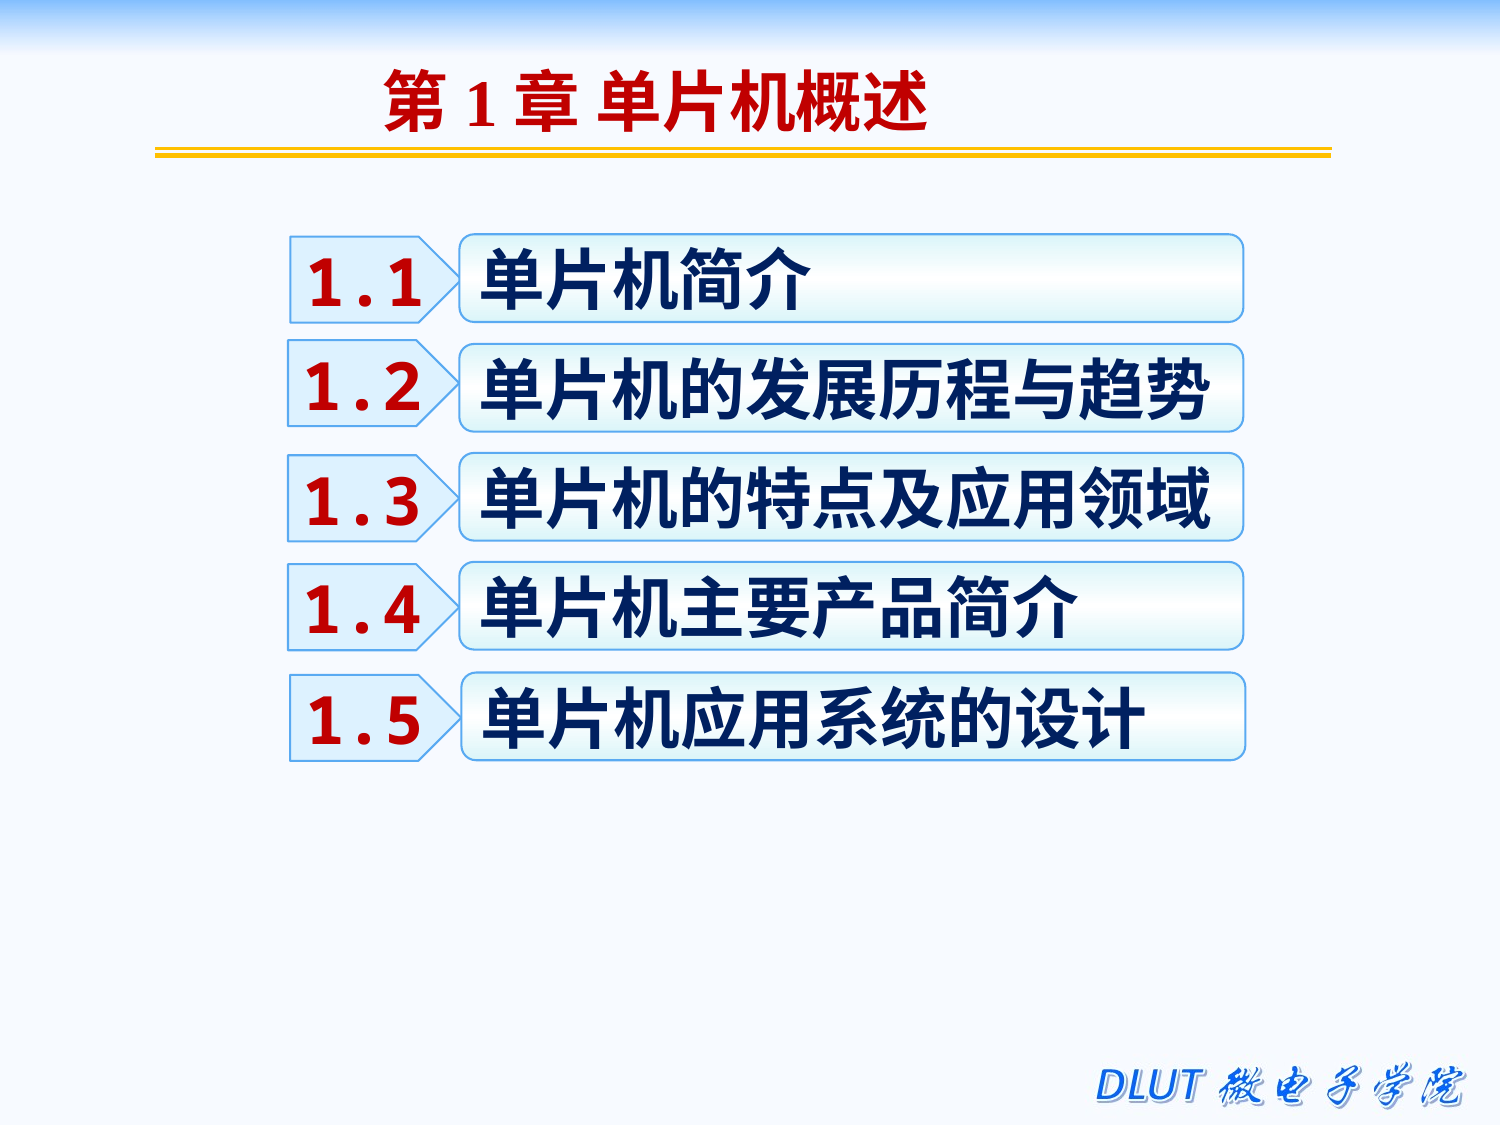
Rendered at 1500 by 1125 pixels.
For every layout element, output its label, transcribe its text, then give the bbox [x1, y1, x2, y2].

text_box 单片机的特点及应用领域 [459, 452, 1244, 541]
text_box 1.4 [288, 564, 459, 651]
text_box 1.2 [288, 340, 459, 427]
text_box 1.1 [290, 236, 459, 323]
text_box 1.5 [290, 674, 461, 761]
text_box 单片机主要产品简介 [459, 561, 1244, 650]
text_box 1.3 [288, 455, 459, 542]
text_box 单片机简介 [459, 234, 1244, 322]
picture [0, 0, 1500, 1125]
text_box 第1章 单片机概述 [366, 32, 1184, 147]
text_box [154, 148, 1332, 156]
text_box 单片机的发展历程与趋势 [459, 343, 1244, 432]
text_box 单片机应用系统的设计 [461, 672, 1246, 761]
